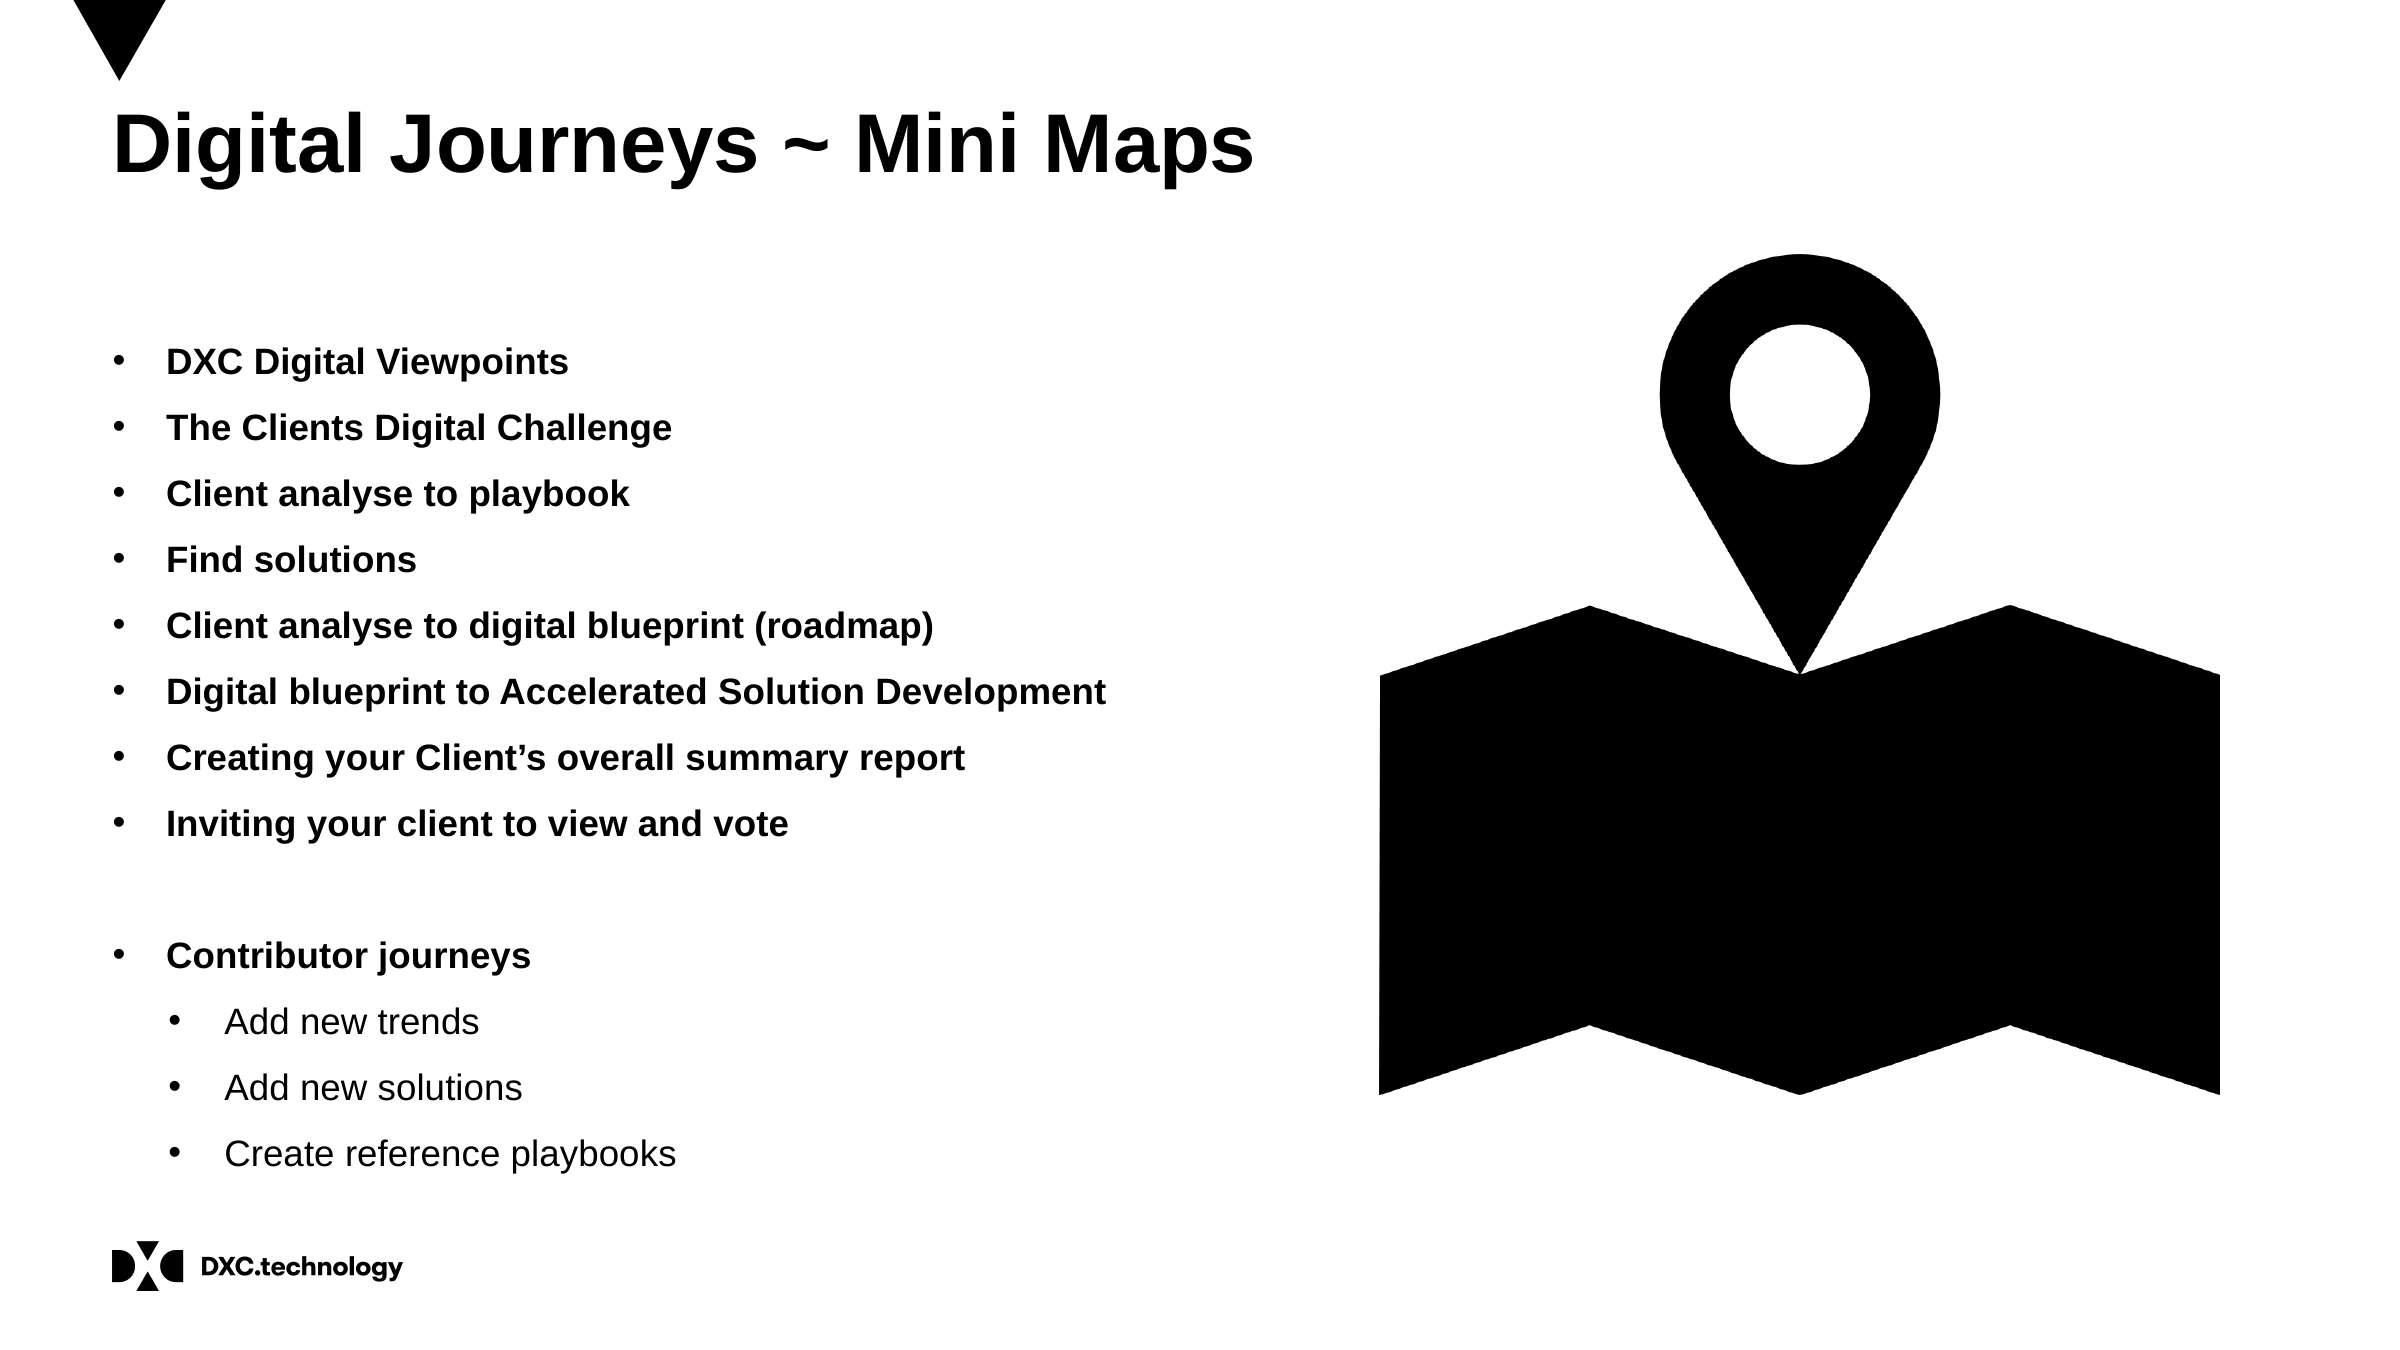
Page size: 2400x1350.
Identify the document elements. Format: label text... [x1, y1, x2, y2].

title Digital Journeys ~ Mini Maps [112, 104, 2288, 338]
picture [1379, 254, 2220, 1095]
list DXC Digital Viewpoints The Clients Digital Challenge Client analyse to playbook Find solutions Client analyse to digital blueprint (roadmap) Digital blueprint to Accelerated Solution Development Creating your Client’s overall summary report Inviting your client to view and vote Contributor journeys Add new trends Add new solutions Create reference playbooks [112, 337, 1950, 1178]
